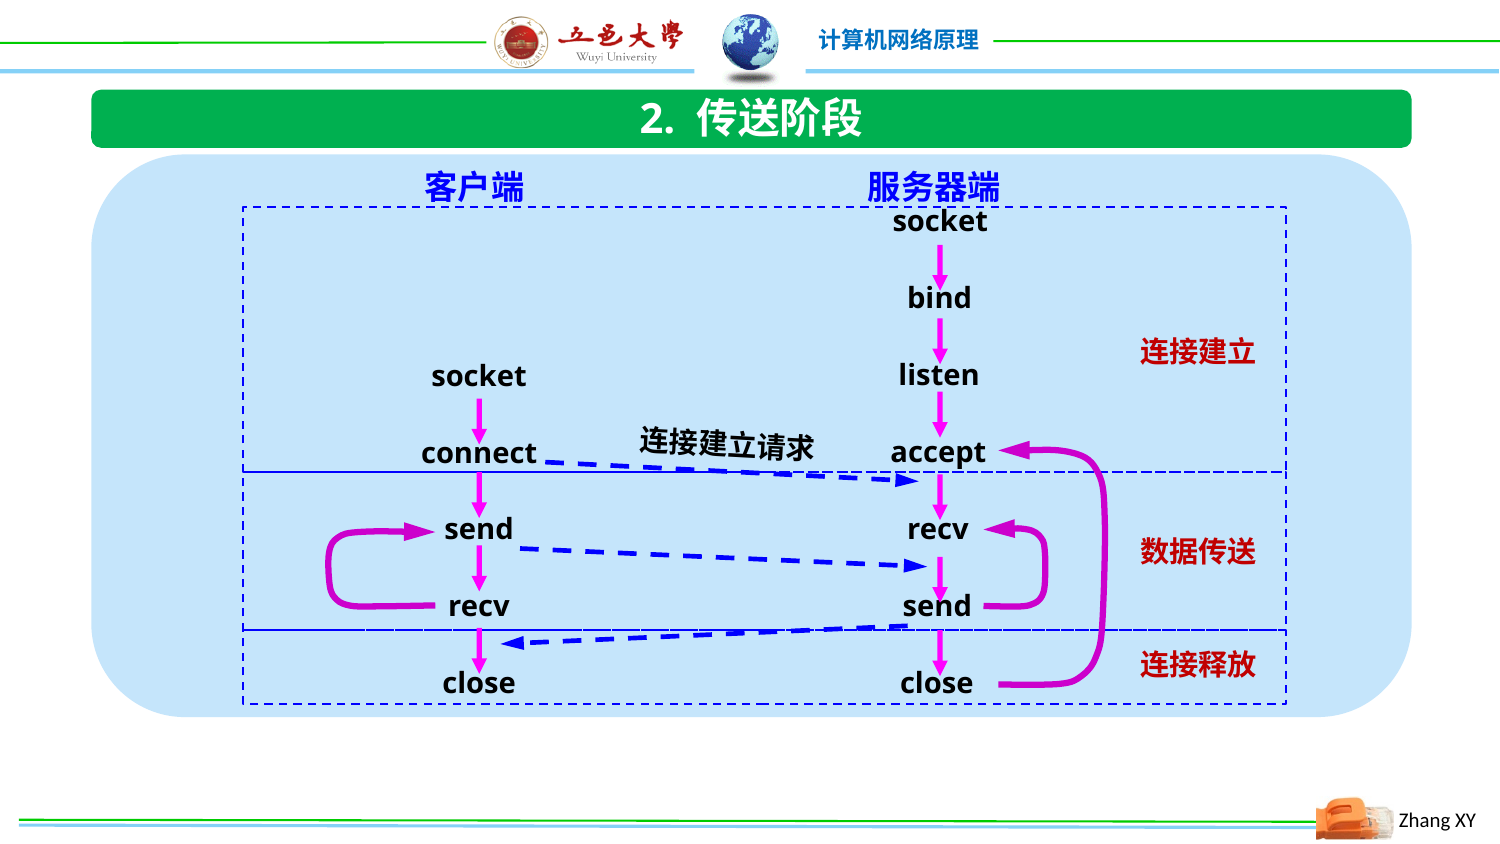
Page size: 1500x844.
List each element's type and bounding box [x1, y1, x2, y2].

text_box [89, 152, 1414, 720]
picture [1316, 796, 1394, 840]
text_box [91, 84, 1412, 149]
picture [494, 15, 697, 69]
picture [720, 12, 780, 84]
